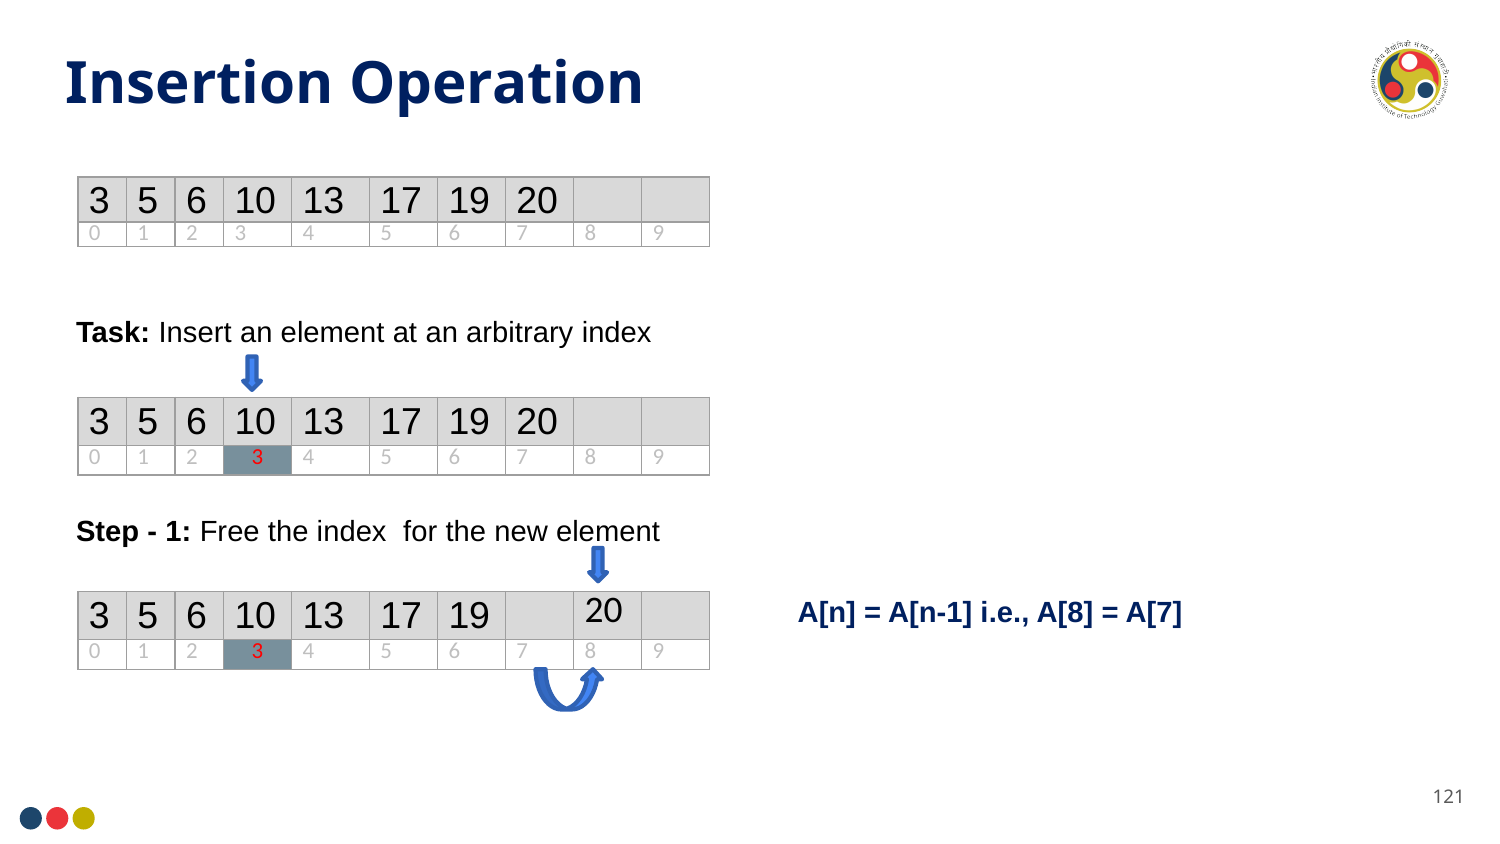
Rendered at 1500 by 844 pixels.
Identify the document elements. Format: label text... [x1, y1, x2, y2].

table_header 20 [574, 592, 641, 639]
table_cell 0 [79, 223, 126, 246]
table_header 10 [224, 592, 291, 639]
table_cell 7 [506, 223, 573, 246]
table_header 17 [370, 398, 437, 445]
table_cell 2 [176, 640, 223, 669]
table_cell 4 [292, 446, 369, 474]
table_header 13 [292, 592, 369, 639]
table_cell 3 [224, 446, 291, 474]
table_header 19 [438, 592, 505, 639]
table_cell 1 [127, 223, 174, 246]
table_header 6 [176, 398, 223, 445]
table_cell 5 [370, 223, 437, 246]
table_cell 6 [438, 640, 505, 669]
table_header 5 [127, 178, 174, 221]
table_header 20 [506, 398, 573, 445]
table_header 20 [506, 178, 573, 221]
table_cell 1 [127, 640, 174, 669]
table_header 3 [79, 178, 126, 221]
table_cell 8 [574, 223, 641, 246]
table_cell 9 [642, 640, 709, 669]
table_header 13 [292, 178, 369, 221]
table_cell 2 [176, 223, 223, 246]
table_header 13 [292, 398, 369, 445]
table_cell 4 [292, 223, 369, 246]
text_box [587, 545, 610, 584]
table_header 6 [176, 592, 223, 639]
table_header 5 [127, 592, 174, 639]
table_cell 3 [224, 223, 291, 246]
table_header 19 [438, 398, 505, 445]
table_header 17 [370, 178, 437, 221]
table_cell 0 [79, 640, 126, 669]
table_cell 5 [370, 640, 437, 669]
table_header 10 [224, 398, 291, 445]
table_header 3 [79, 592, 126, 639]
table_header 3 [79, 398, 126, 445]
table_header [642, 398, 709, 445]
table_header 6 [176, 178, 223, 221]
table_cell 2 [176, 446, 223, 474]
table_cell 9 [642, 446, 709, 474]
table_header 17 [370, 592, 437, 639]
table_header [506, 592, 573, 639]
table_cell 7 [506, 640, 573, 669]
table_cell 8 [574, 640, 641, 669]
table_cell 7 [506, 446, 573, 474]
table_cell 1 [127, 446, 174, 474]
table_header 19 [438, 178, 505, 221]
slide_number 121 [1389, 764, 1480, 830]
table_header [642, 178, 709, 221]
table_header [574, 178, 641, 221]
table_cell 6 [438, 223, 505, 246]
text_box [533, 667, 605, 712]
table_header 5 [127, 398, 174, 445]
text_box A[n] = A[n-1] i.e., A[8] = A[7] [783, 585, 1307, 636]
table_cell 4 [292, 640, 369, 669]
table_header [574, 398, 641, 445]
text_box Insertion Operation [51, 38, 1449, 132]
table_header [642, 592, 709, 639]
text_box [241, 354, 263, 392]
table_cell 9 [642, 223, 709, 246]
table_cell 8 [574, 446, 641, 474]
table_header 10 [224, 178, 291, 221]
table_cell 5 [370, 446, 437, 474]
table_cell 6 [438, 446, 505, 474]
table_cell 0 [79, 446, 126, 474]
table_cell 3 [224, 640, 291, 669]
